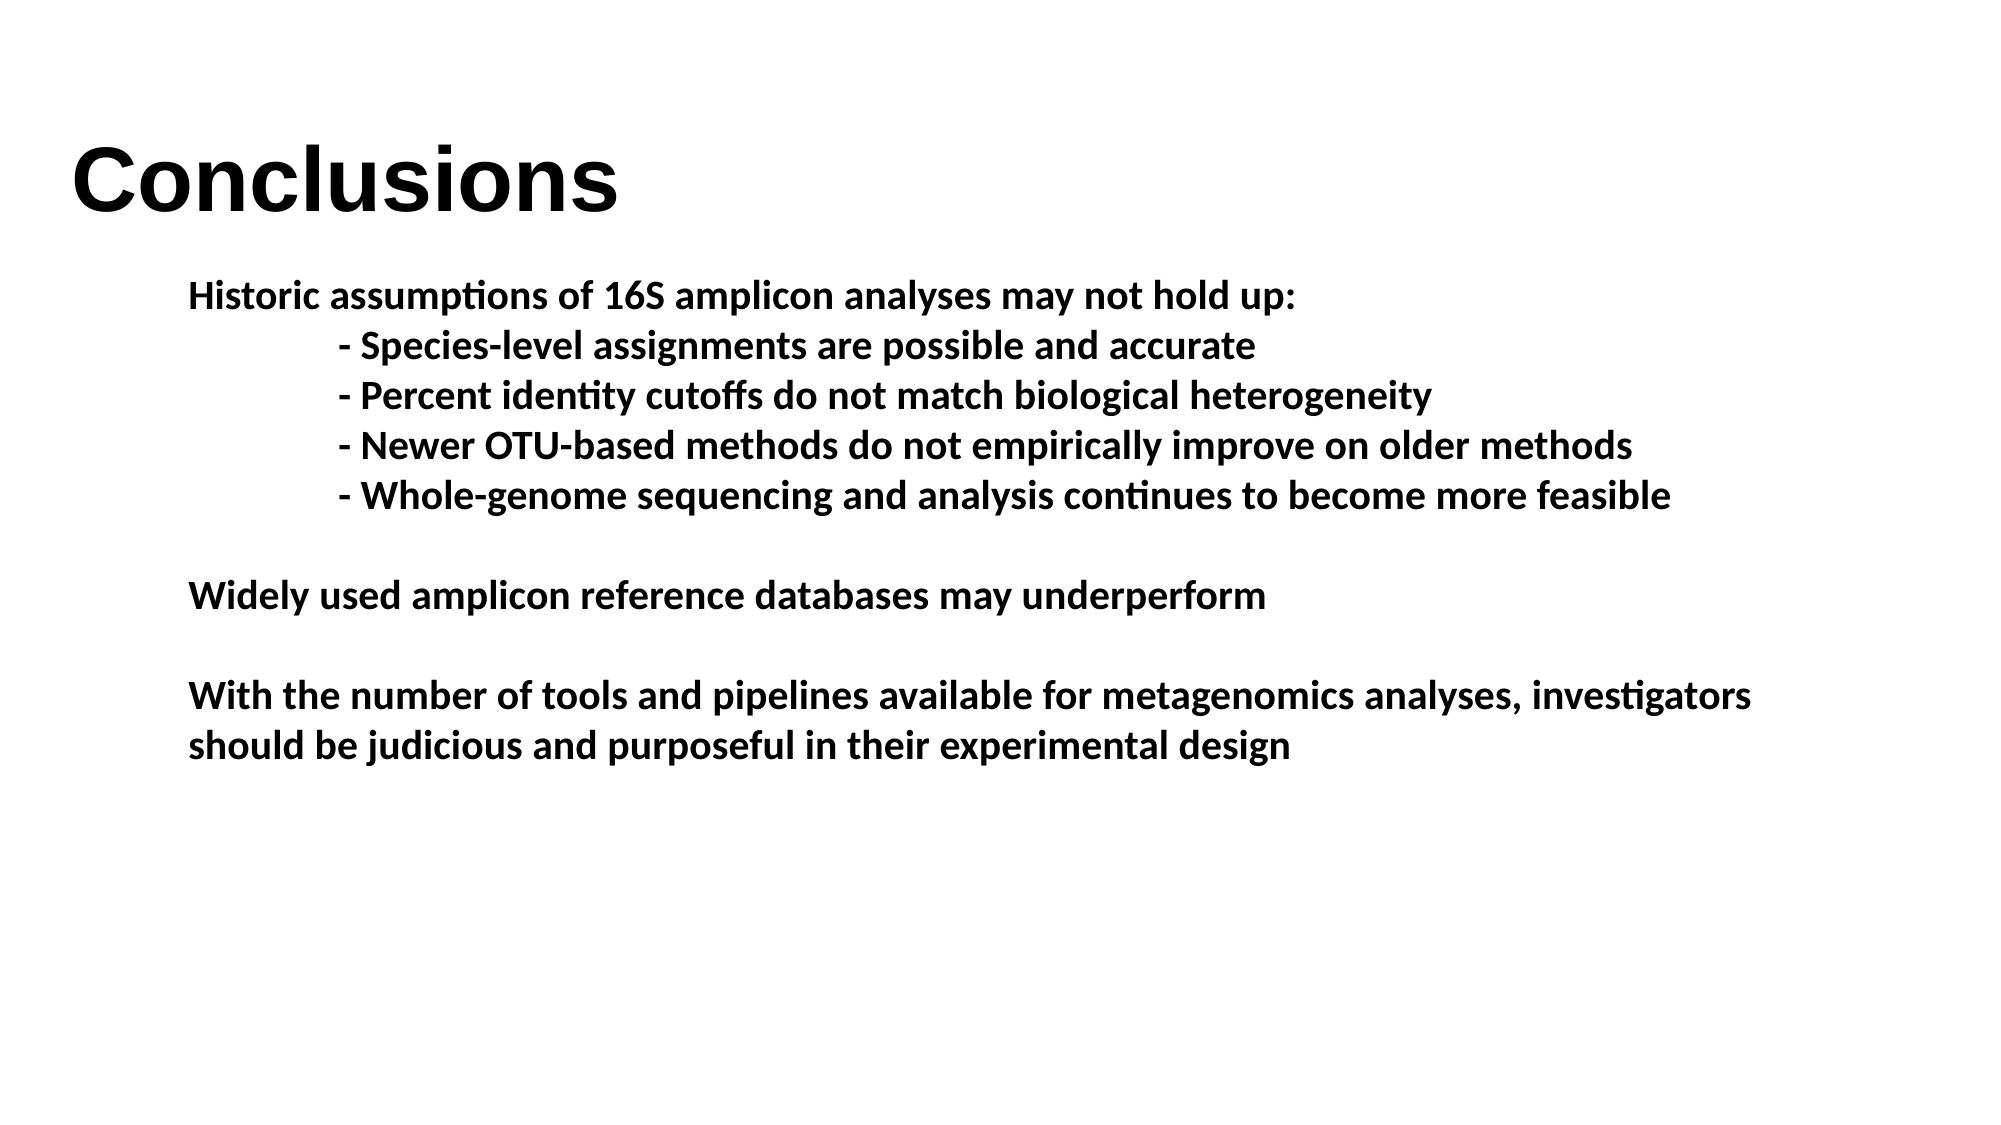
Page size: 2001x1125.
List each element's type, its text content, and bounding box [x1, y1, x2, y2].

text_box Conclusions [56, 111, 637, 237]
text_box Historic assumptions of 16S amplicon analyses may not hold up: - Species-level assignments are possible and accurate - Percent identity cutoffs do not match biological heterogeneity - Newer OTU-based methods do not empirically improve on older methods - Whole-genome sequencing and analysis continues to become more feasible Widely used amplicon reference databases may underperform With the number of tools and pipelines available for metagenomics analyses, investigators should be judicious and purposeful in their experimental design [173, 260, 1840, 776]
